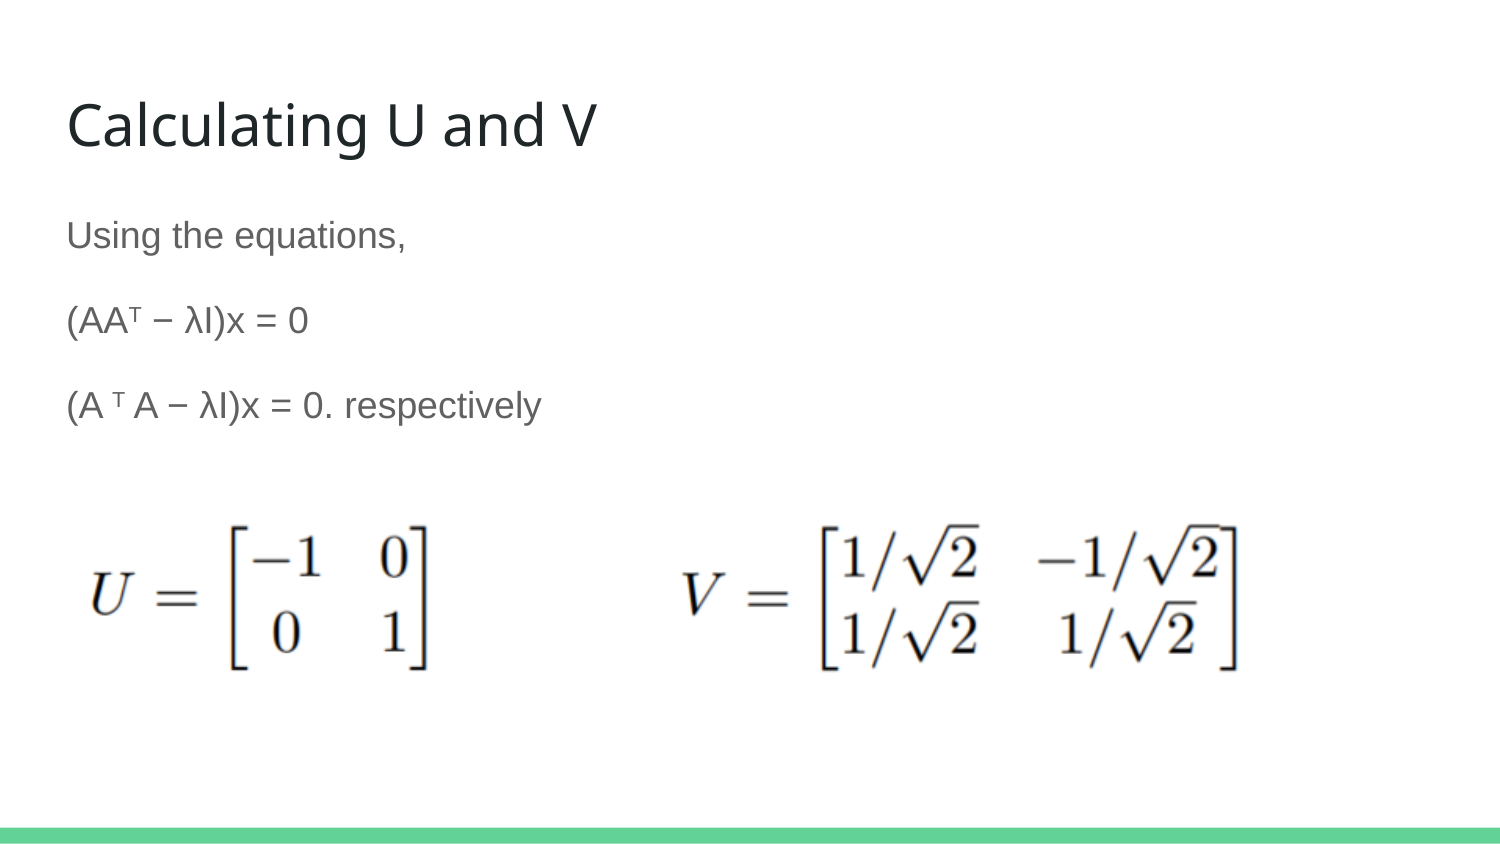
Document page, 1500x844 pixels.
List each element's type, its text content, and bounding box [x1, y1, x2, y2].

picture [658, 467, 1297, 680]
picture [64, 455, 489, 719]
title Calculating U and V [51, 72, 1449, 167]
list Using the equations, (AAT − λI)x = 0 (A T A − λI)x = 0. respectively [51, 189, 1449, 750]
